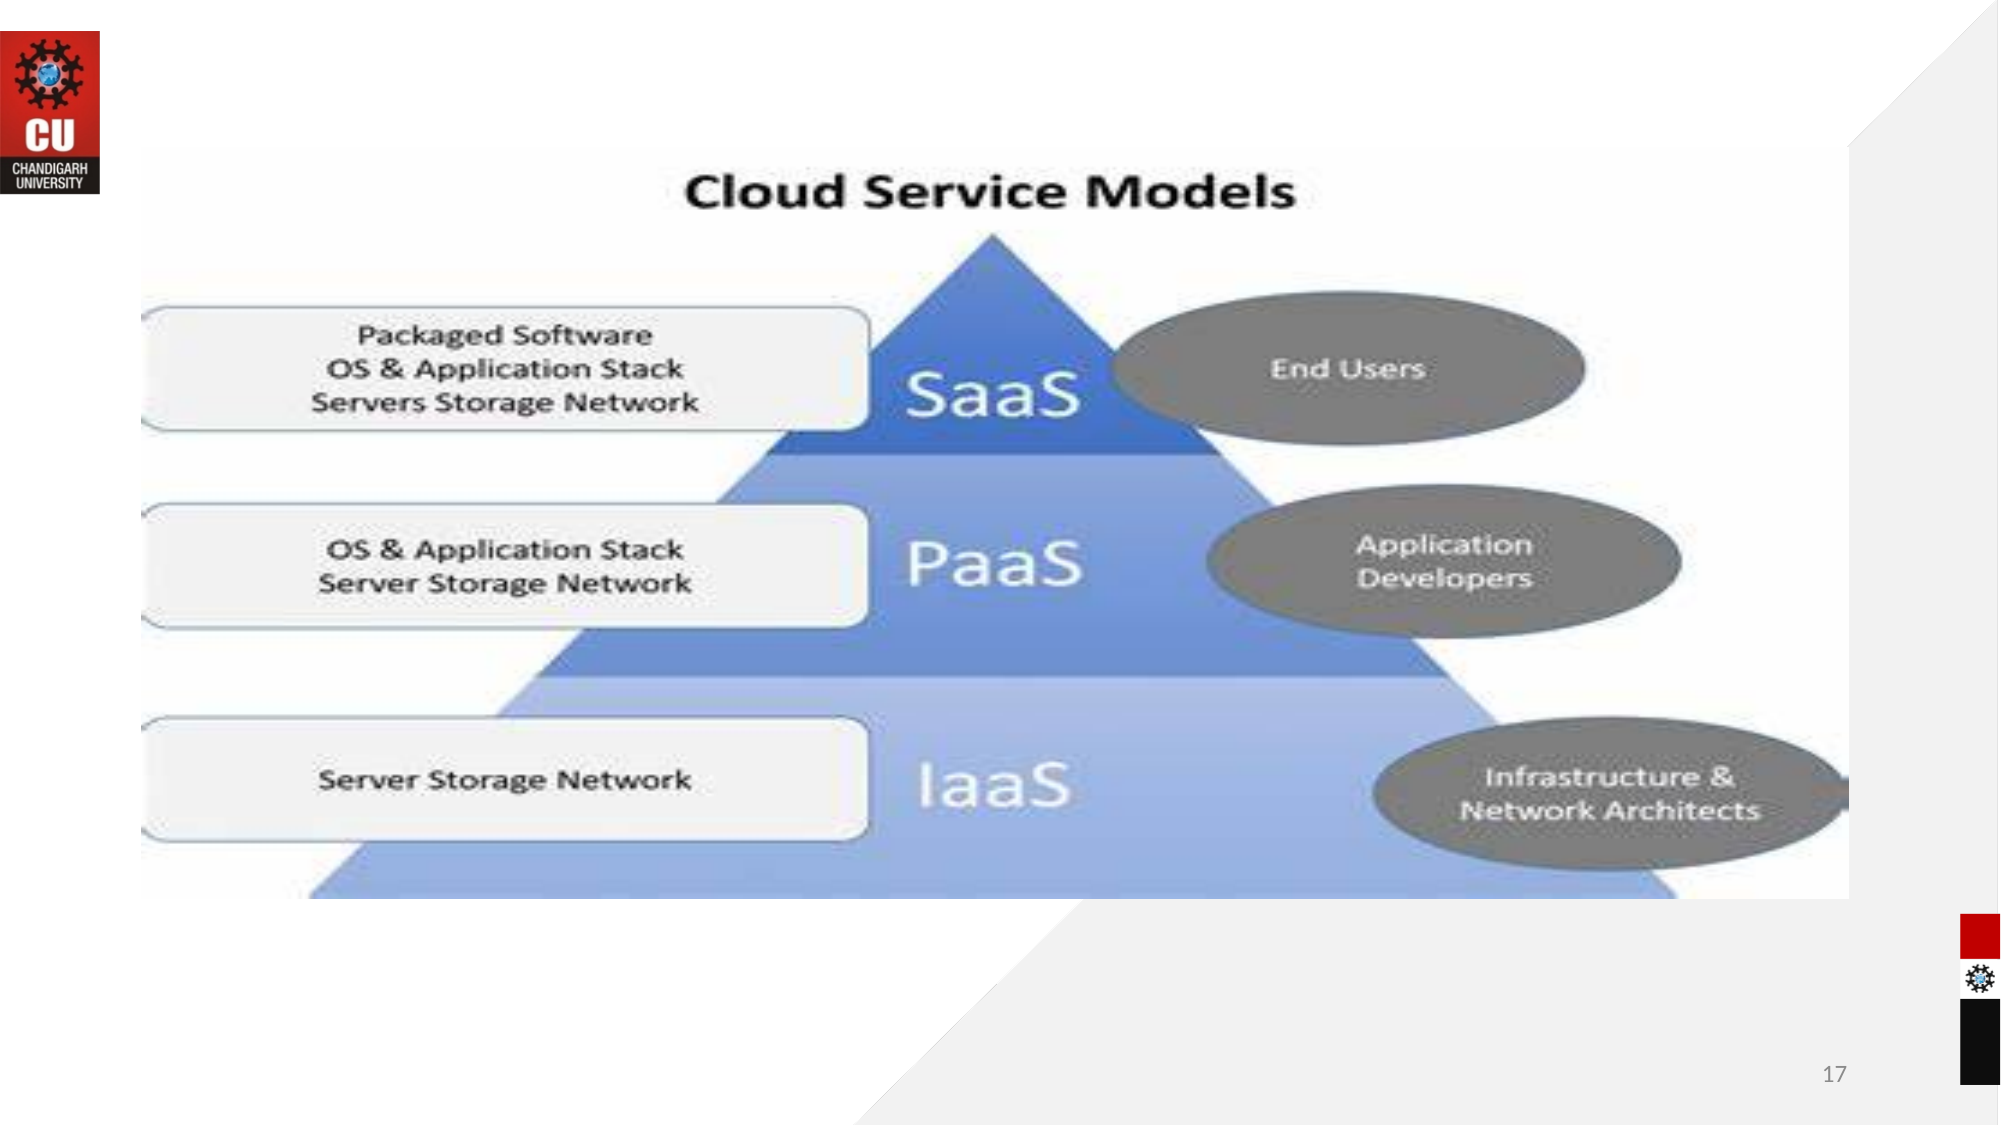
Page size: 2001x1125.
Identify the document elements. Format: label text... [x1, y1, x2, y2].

slide_number 17 [1412, 1042, 1863, 1103]
picture [0, 0, 2001, 1125]
